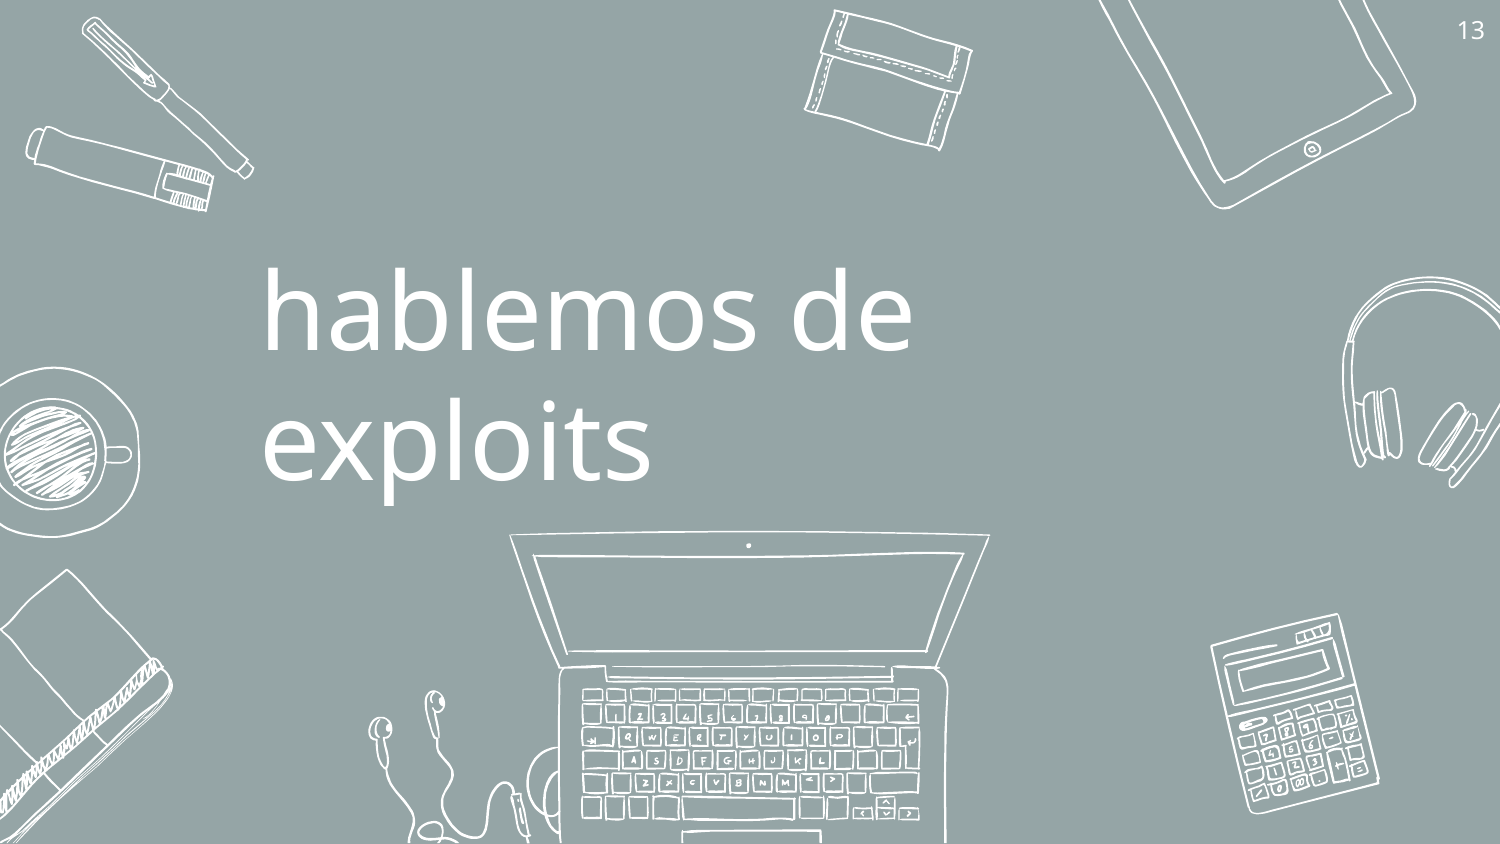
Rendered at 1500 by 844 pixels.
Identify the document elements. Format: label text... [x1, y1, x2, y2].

text_box hablemos de exploits [244, 326, 1234, 517]
text_box <número> [1435, 0, 1500, 53]
